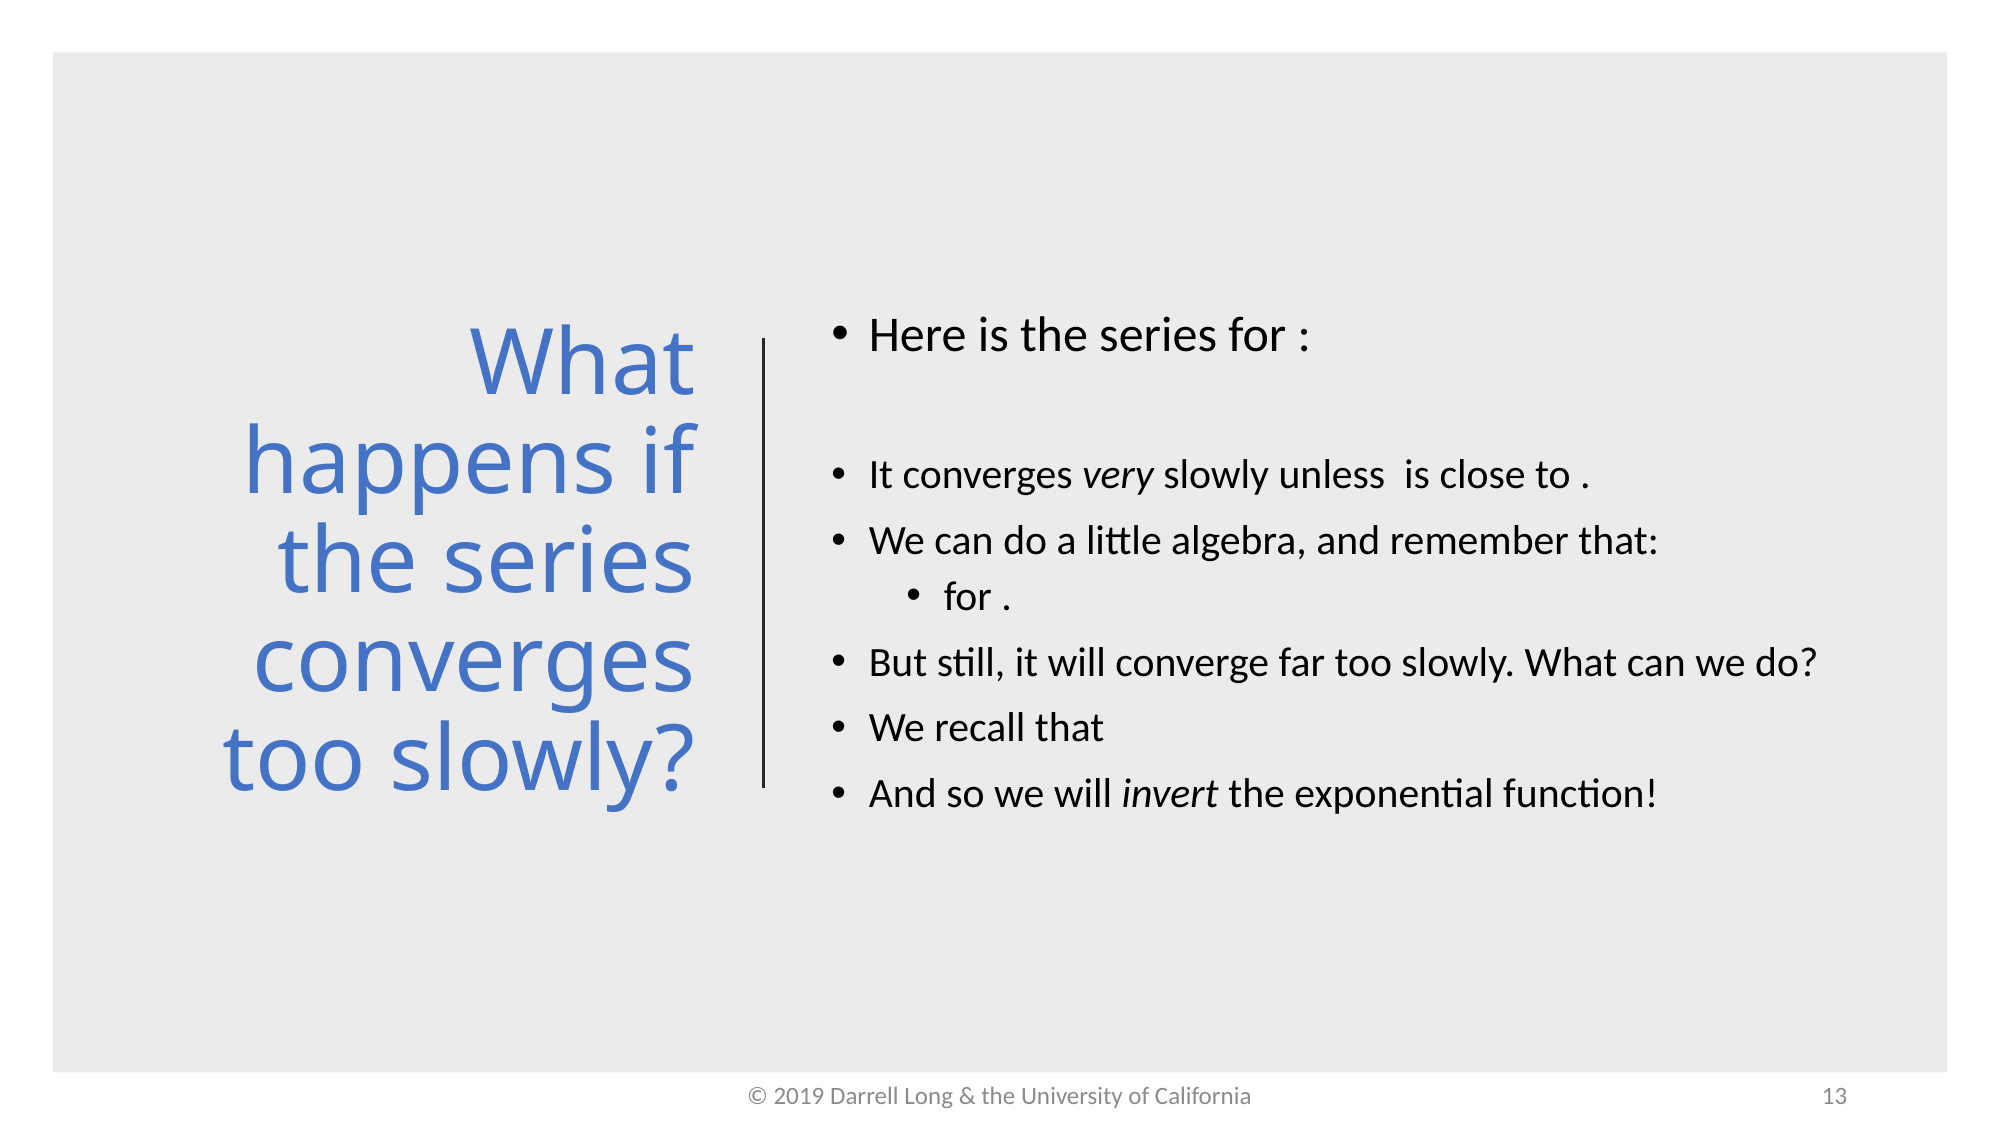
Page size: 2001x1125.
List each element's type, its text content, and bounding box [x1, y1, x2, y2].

title What happens if the series converges too slowly? [137, 158, 711, 967]
text_box [52, 51, 1948, 1073]
slide_number 13 [1412, 1064, 1863, 1125]
footer © 2019 Darrell Long & the University of California [662, 1064, 1338, 1125]
